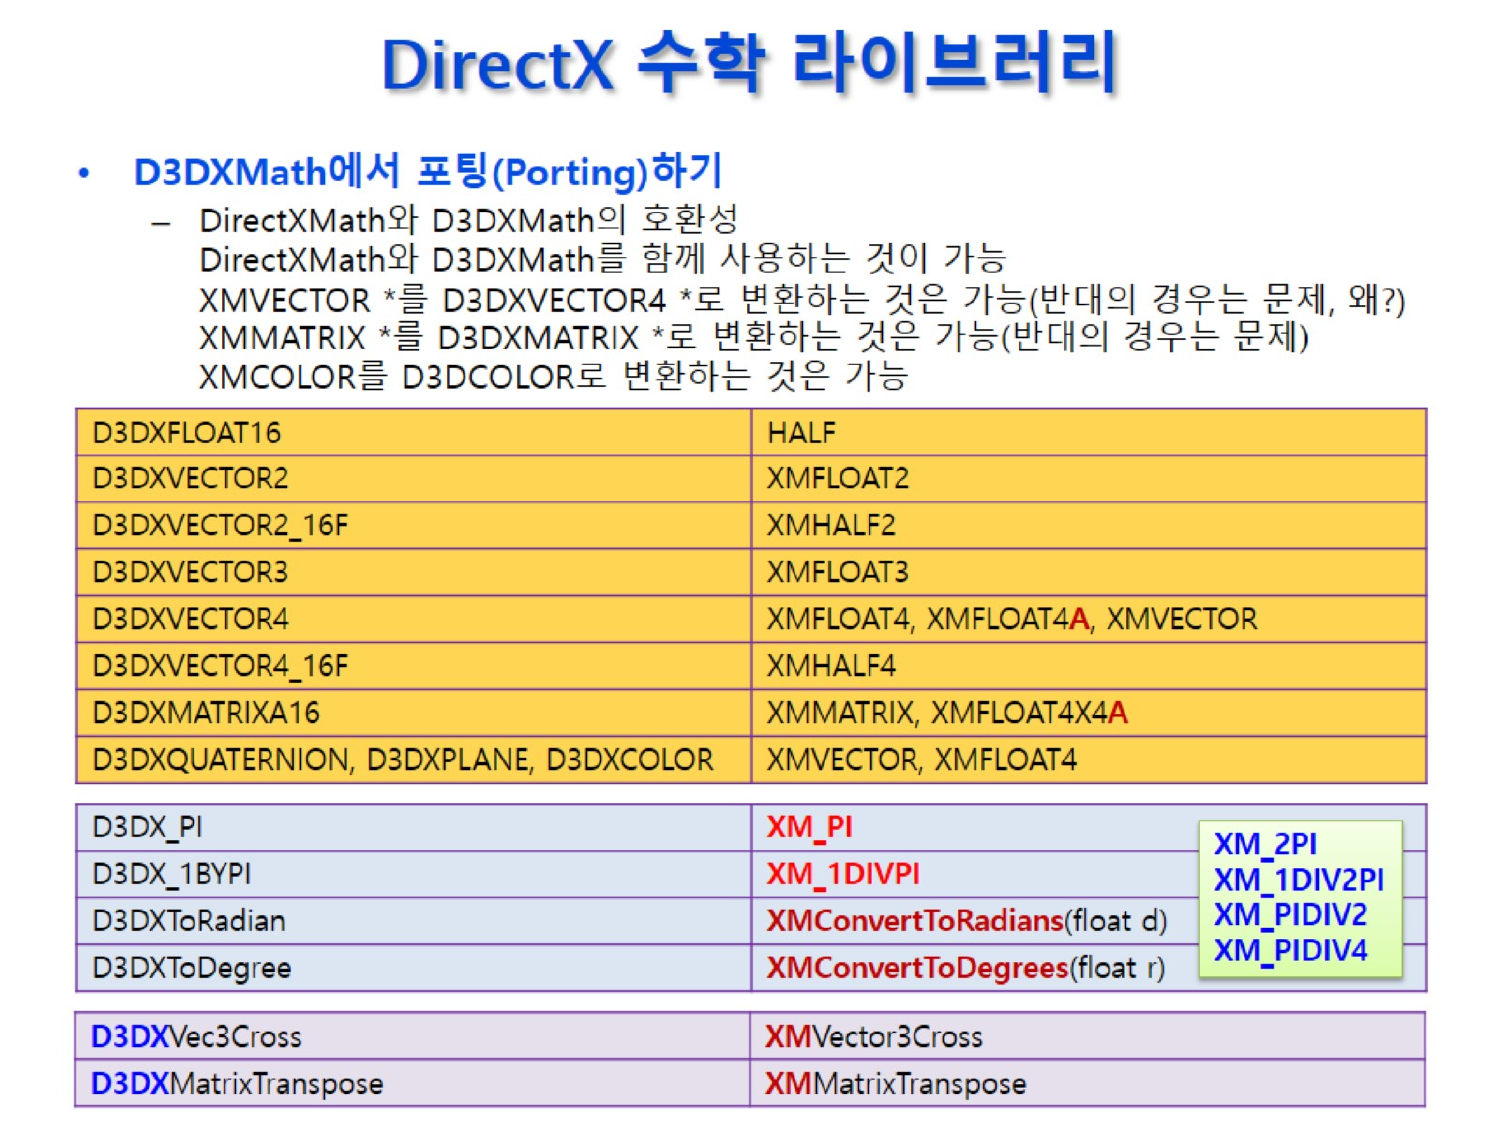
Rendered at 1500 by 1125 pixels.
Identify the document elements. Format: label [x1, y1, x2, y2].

text_box [711, 401, 769, 1098]
text_box [81, 386, 284, 1105]
picture [0, 0, 1500, 1125]
